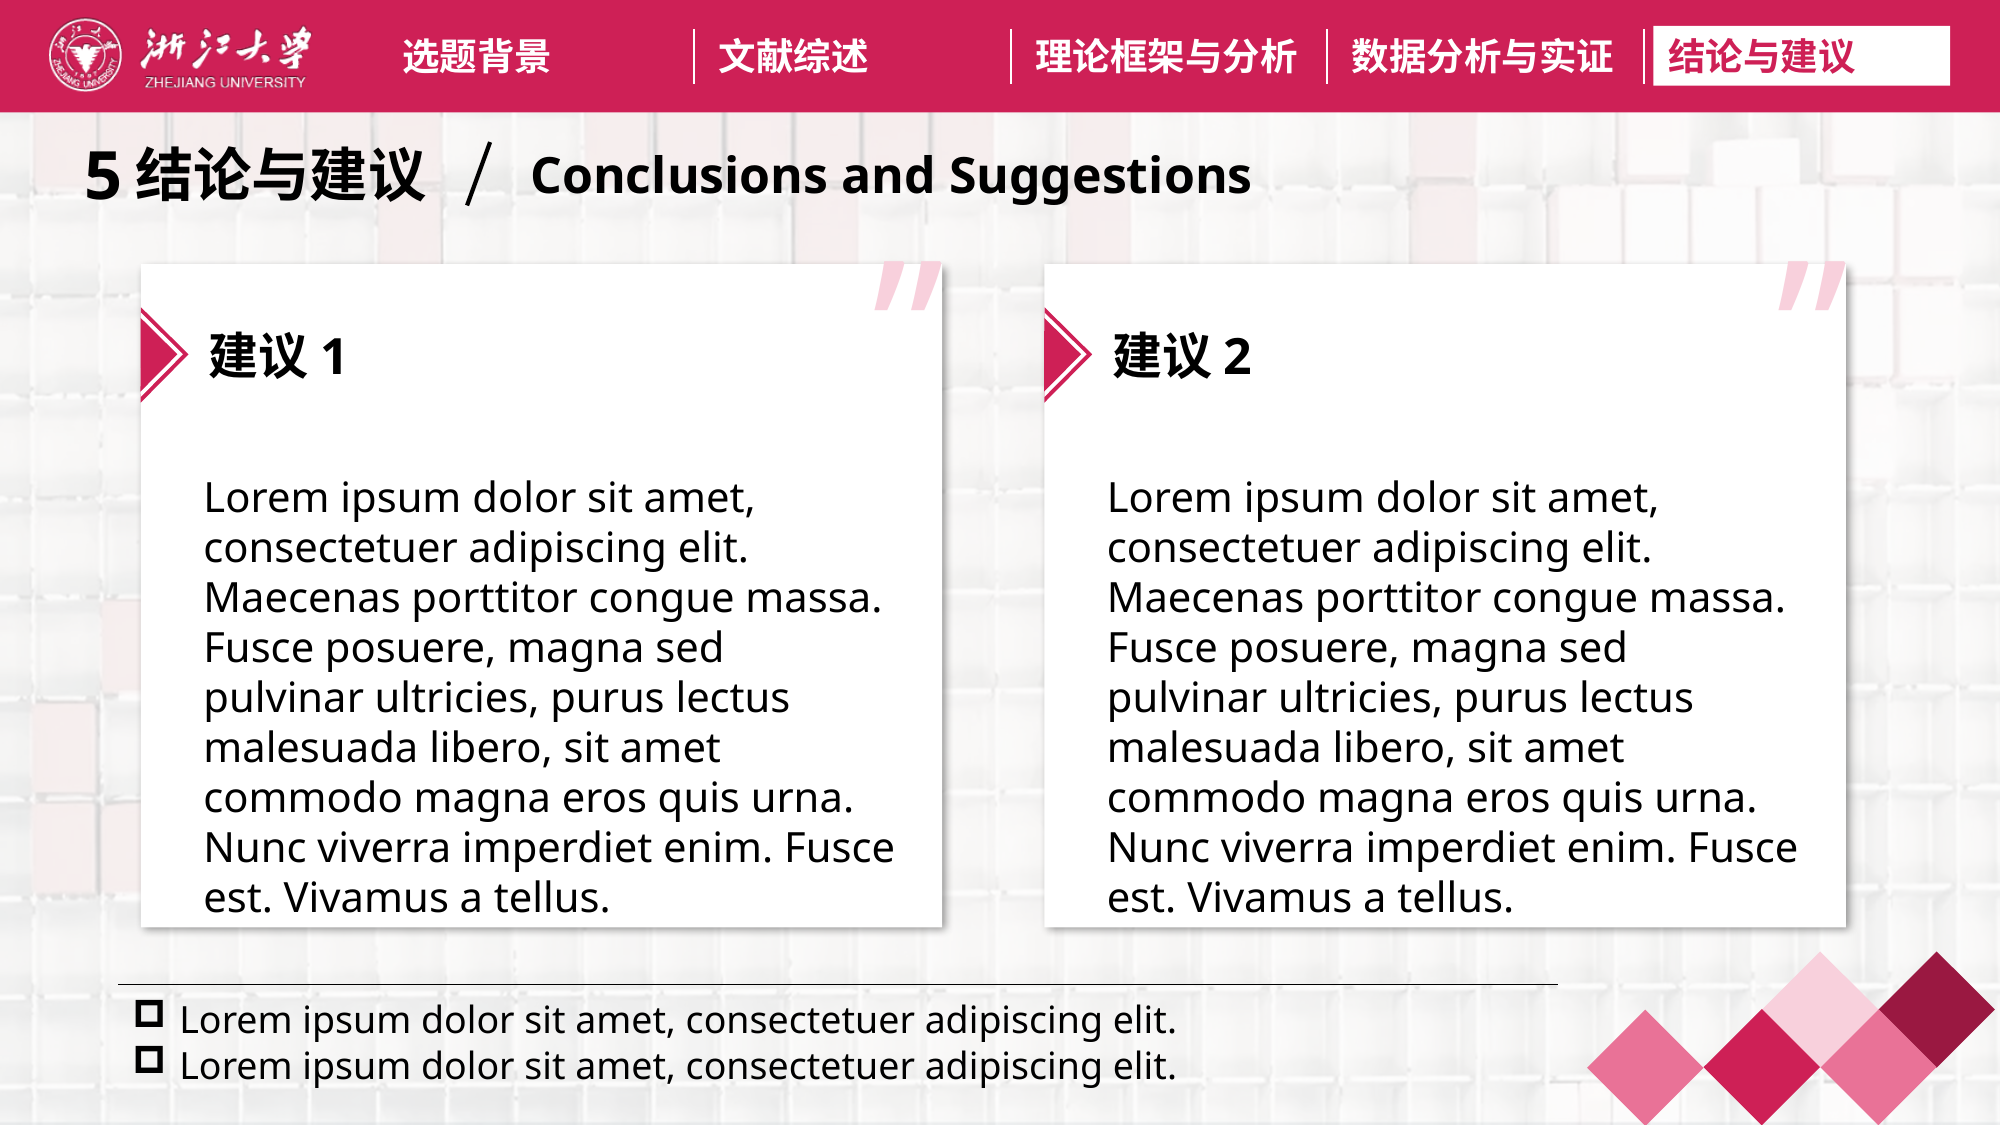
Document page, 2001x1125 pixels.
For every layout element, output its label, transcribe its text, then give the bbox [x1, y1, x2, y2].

text_box 理论框架与分析 [1020, 25, 1318, 86]
text_box 选题背景 [387, 25, 685, 86]
text_box Lorem ipsum dolor sit amet, consectetuer adipiscing elit. [117, 989, 1558, 1034]
text_box 数据分析与实证 [1336, 25, 1634, 86]
text_box 结论与建议 [1653, 25, 1951, 86]
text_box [1010, 197, 1929, 928]
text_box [71, 125, 1406, 222]
picture [49, 16, 323, 96]
text_box [0, 0, 2000, 113]
text_box Lorem ipsum dolor sit amet, consectetuer adipiscing elit. [117, 1034, 1558, 1095]
text_box 文献综述 [703, 25, 1001, 86]
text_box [1604, 968, 1978, 1109]
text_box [107, 197, 1010, 928]
